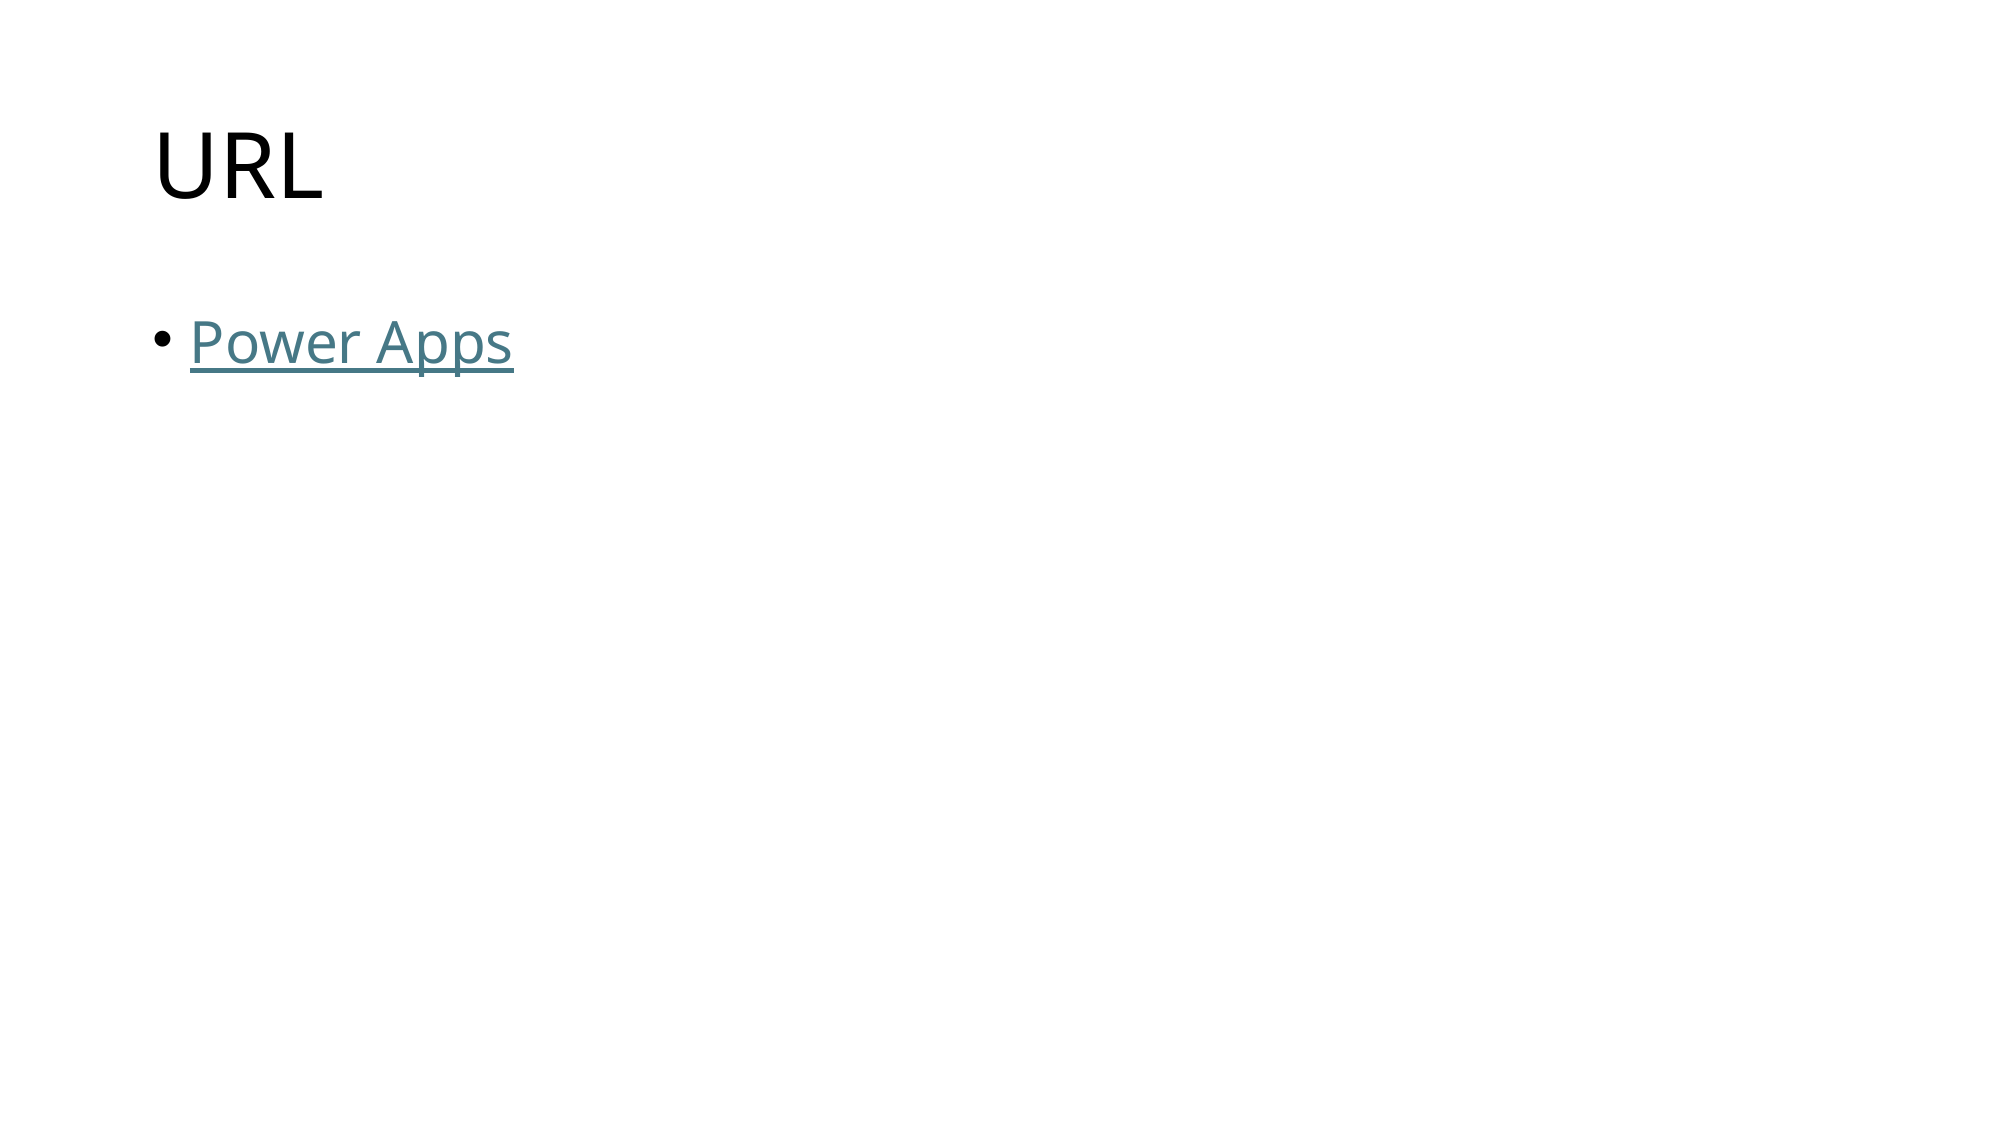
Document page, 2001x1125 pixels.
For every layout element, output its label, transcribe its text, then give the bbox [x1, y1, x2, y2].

title URL [137, 59, 1863, 278]
list Power Apps [137, 299, 1863, 1014]
